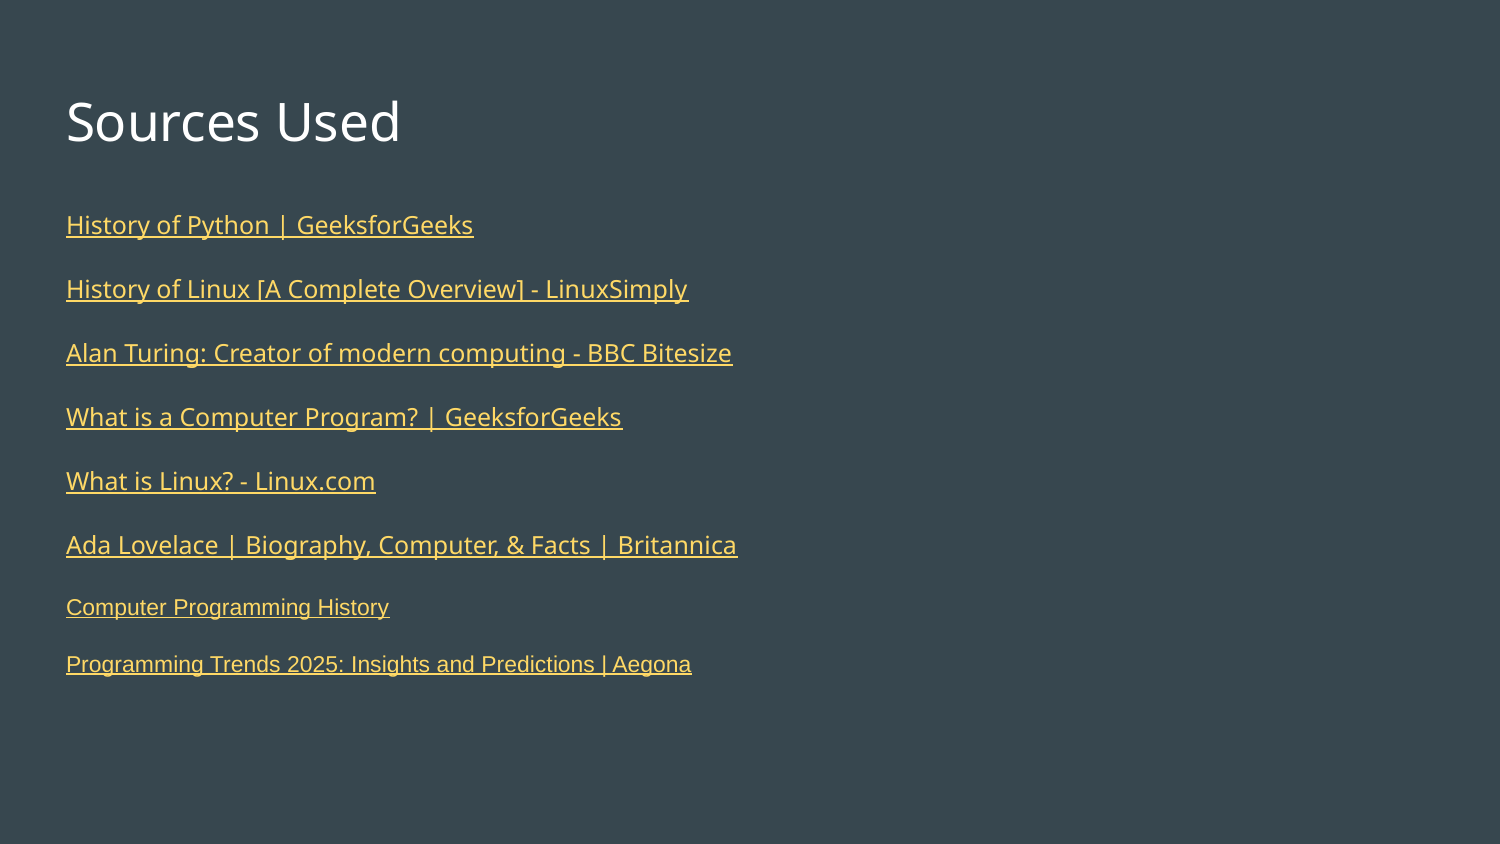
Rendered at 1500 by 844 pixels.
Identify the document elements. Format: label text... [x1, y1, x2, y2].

list History of Python | GeeksforGeeks History of Linux [A Complete Overview] - LinuxSimply Alan Turing: Creator of modern computing - BBC Bitesize What is a Computer Program? | GeeksforGeeks What is Linux? - Linux.com Ada Lovelace | Biography, Computer, & Facts | Britannica Computer Programming History Programming Trends 2025: Insights and Predictions | Aegona [51, 189, 1449, 750]
title Sources Used [51, 72, 1449, 167]
